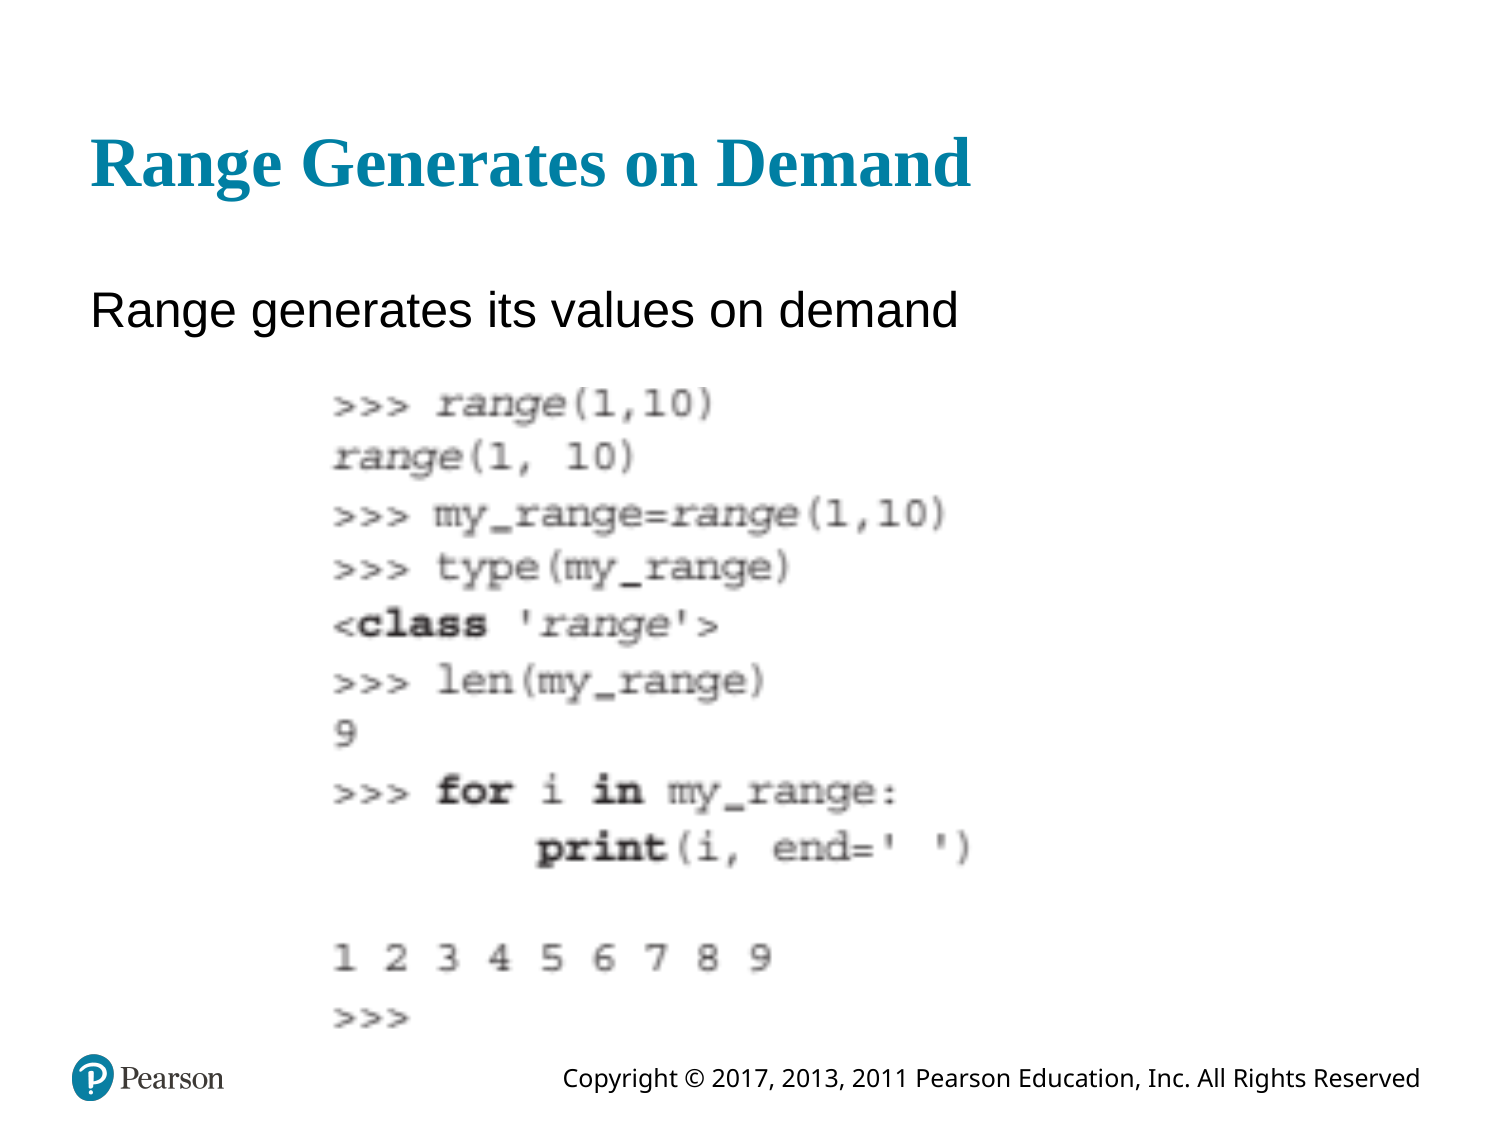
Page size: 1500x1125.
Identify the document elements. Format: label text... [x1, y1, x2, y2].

list Range generates its values on demand [75, 262, 1425, 363]
title Range Generates on Demand [75, 35, 1425, 216]
picture [80, 1063, 106, 1088]
picture [98, 1054, 224, 1101]
picture [324, 387, 988, 1041]
picture [72, 1087, 83, 1101]
picture [72, 1054, 88, 1070]
